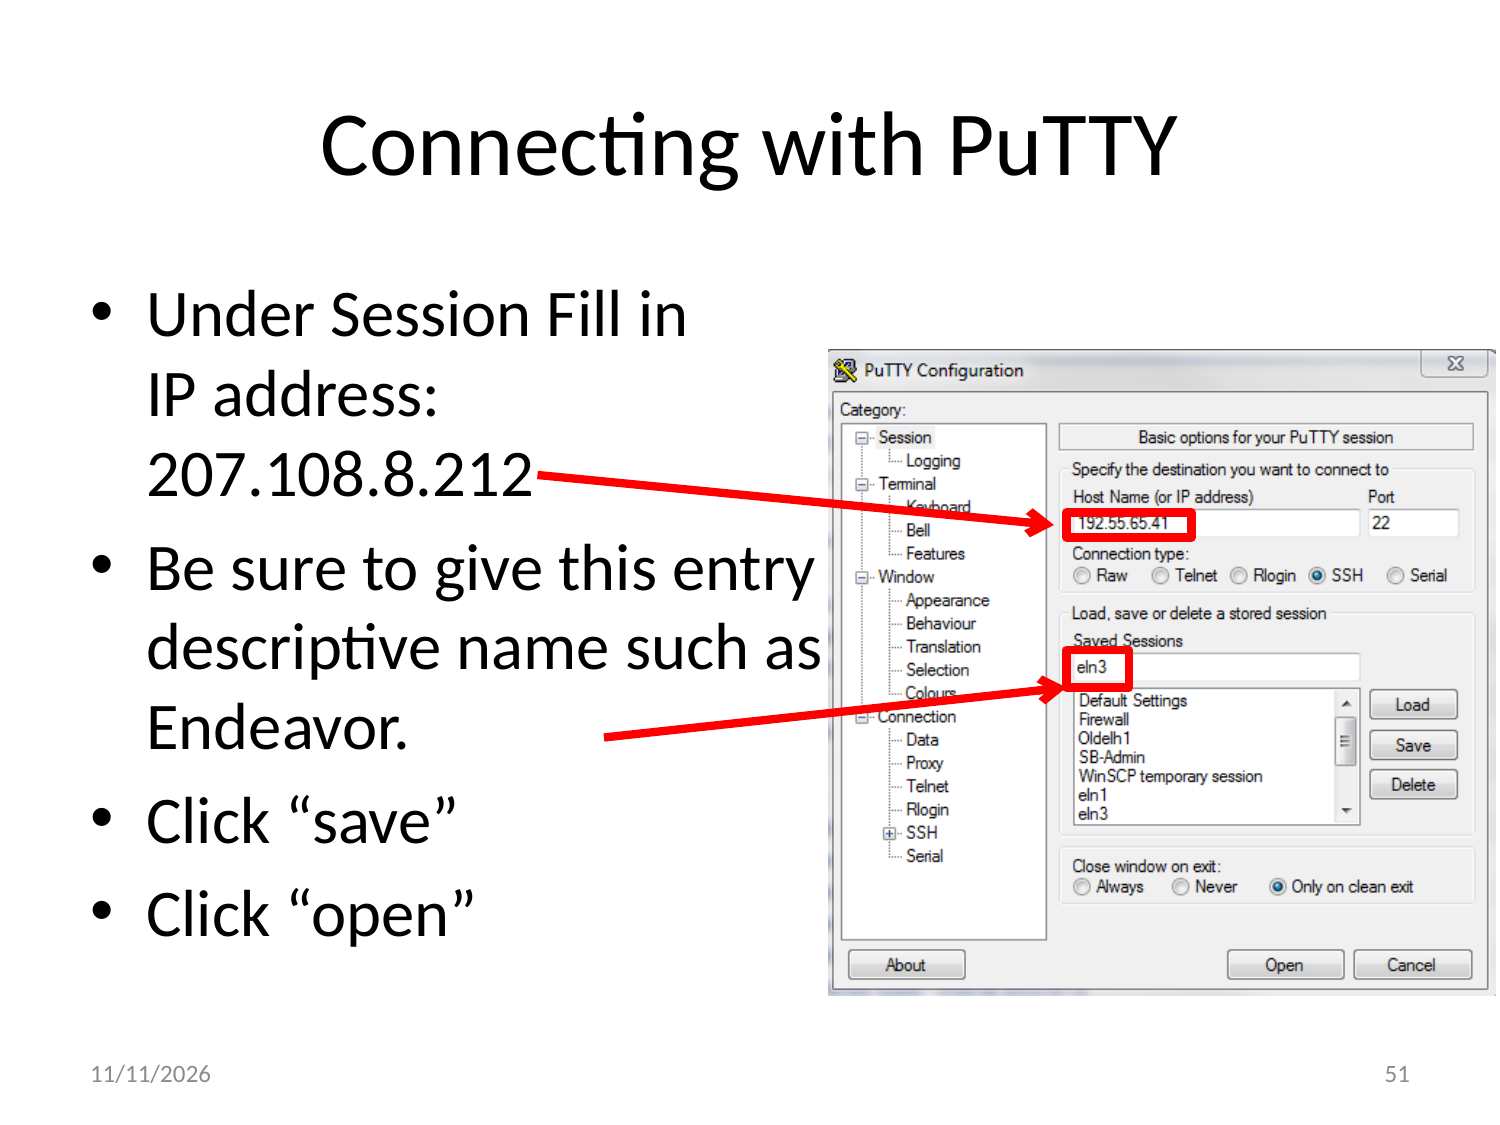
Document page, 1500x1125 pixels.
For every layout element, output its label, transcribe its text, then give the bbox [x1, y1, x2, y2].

picture [828, 349, 1497, 996]
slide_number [75, 1042, 425, 1103]
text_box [537, 474, 1055, 526]
slide_number 51 [1074, 1042, 1425, 1103]
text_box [603, 687, 1067, 738]
list Under Session Fill in IP address: 207.108.8.212 Be sure to give this entry a descriptive name such as Endeavor. Click “save” Click “open” [75, 262, 1425, 1005]
title Connecting with PuTTY [75, 45, 1425, 233]
